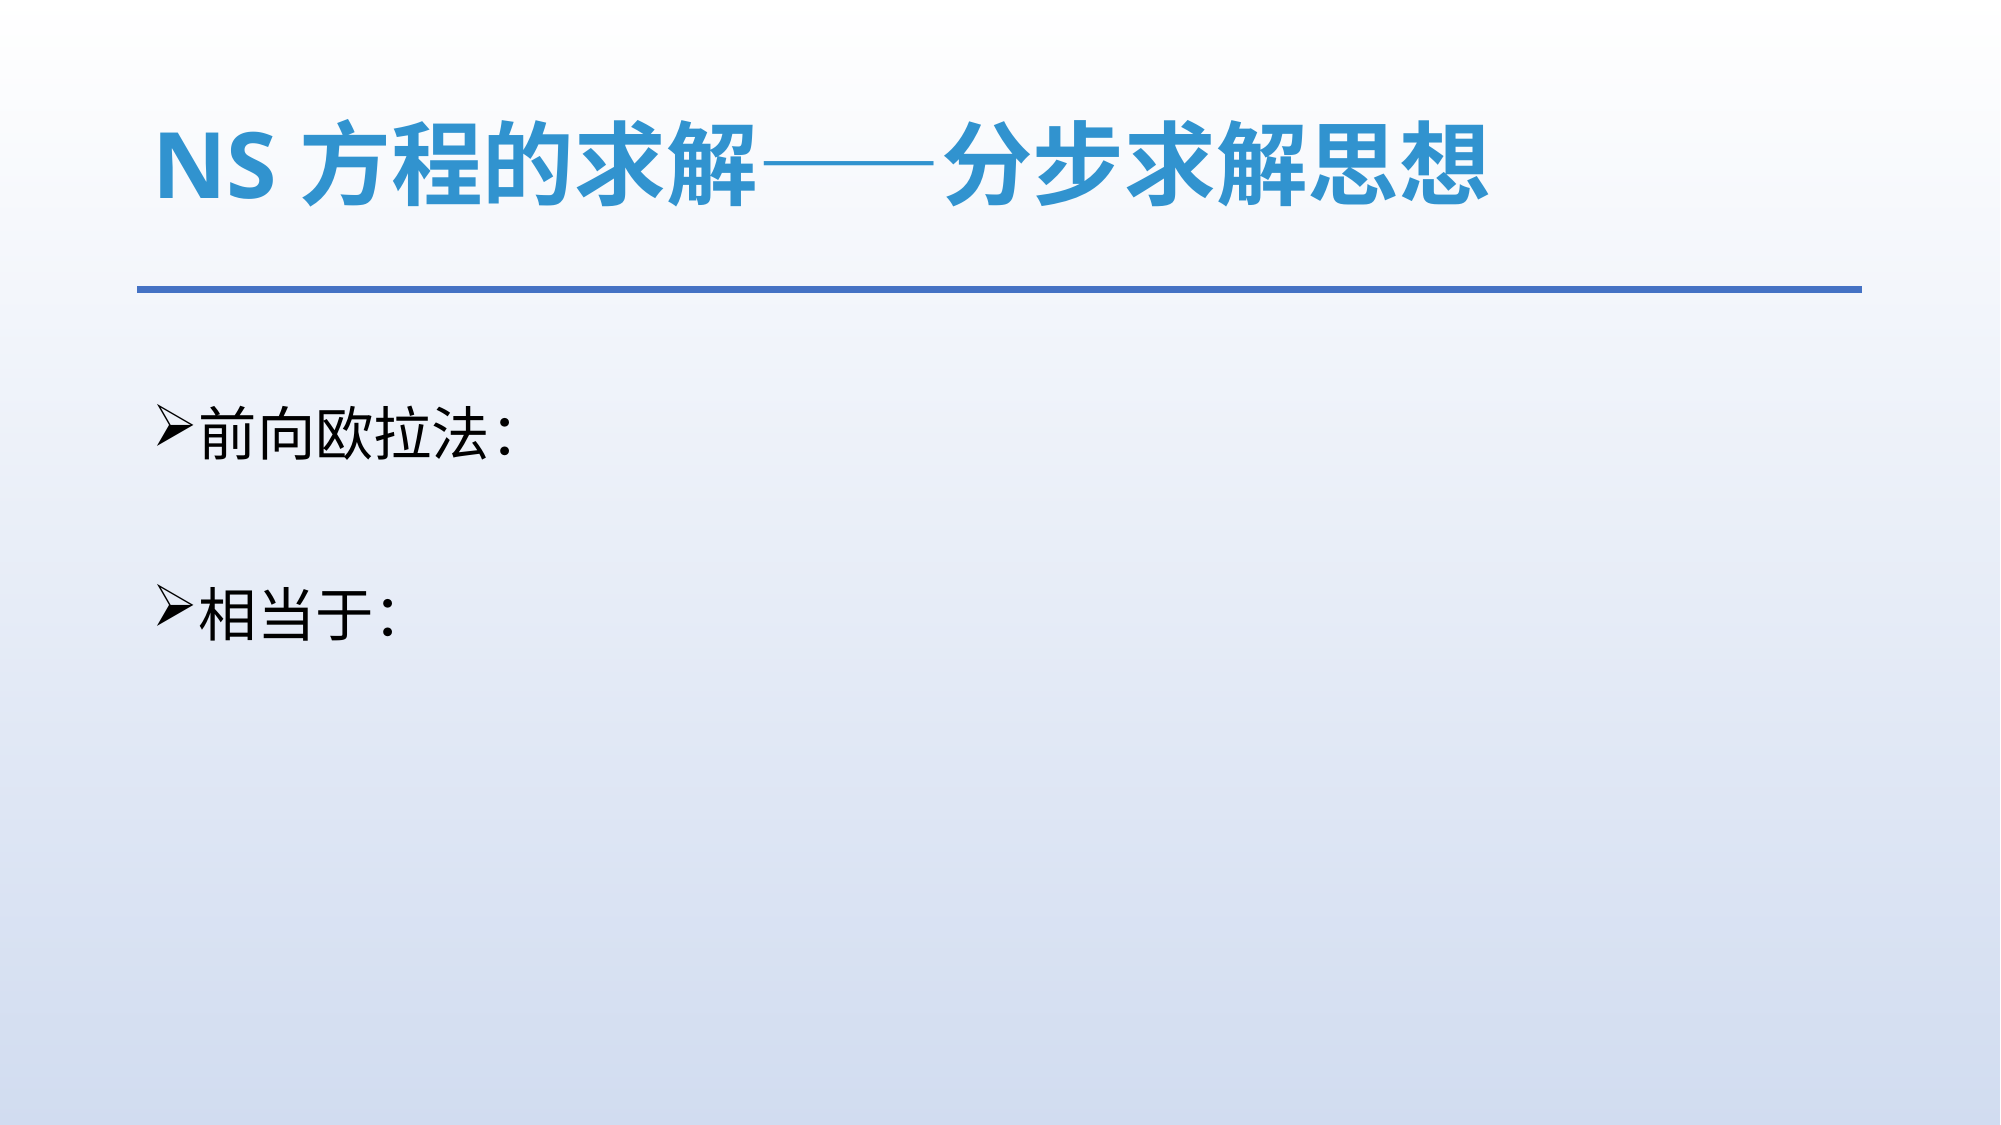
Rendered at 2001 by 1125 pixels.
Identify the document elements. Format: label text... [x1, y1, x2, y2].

title NS方程的求解——分步求解思想 [137, 59, 1863, 278]
